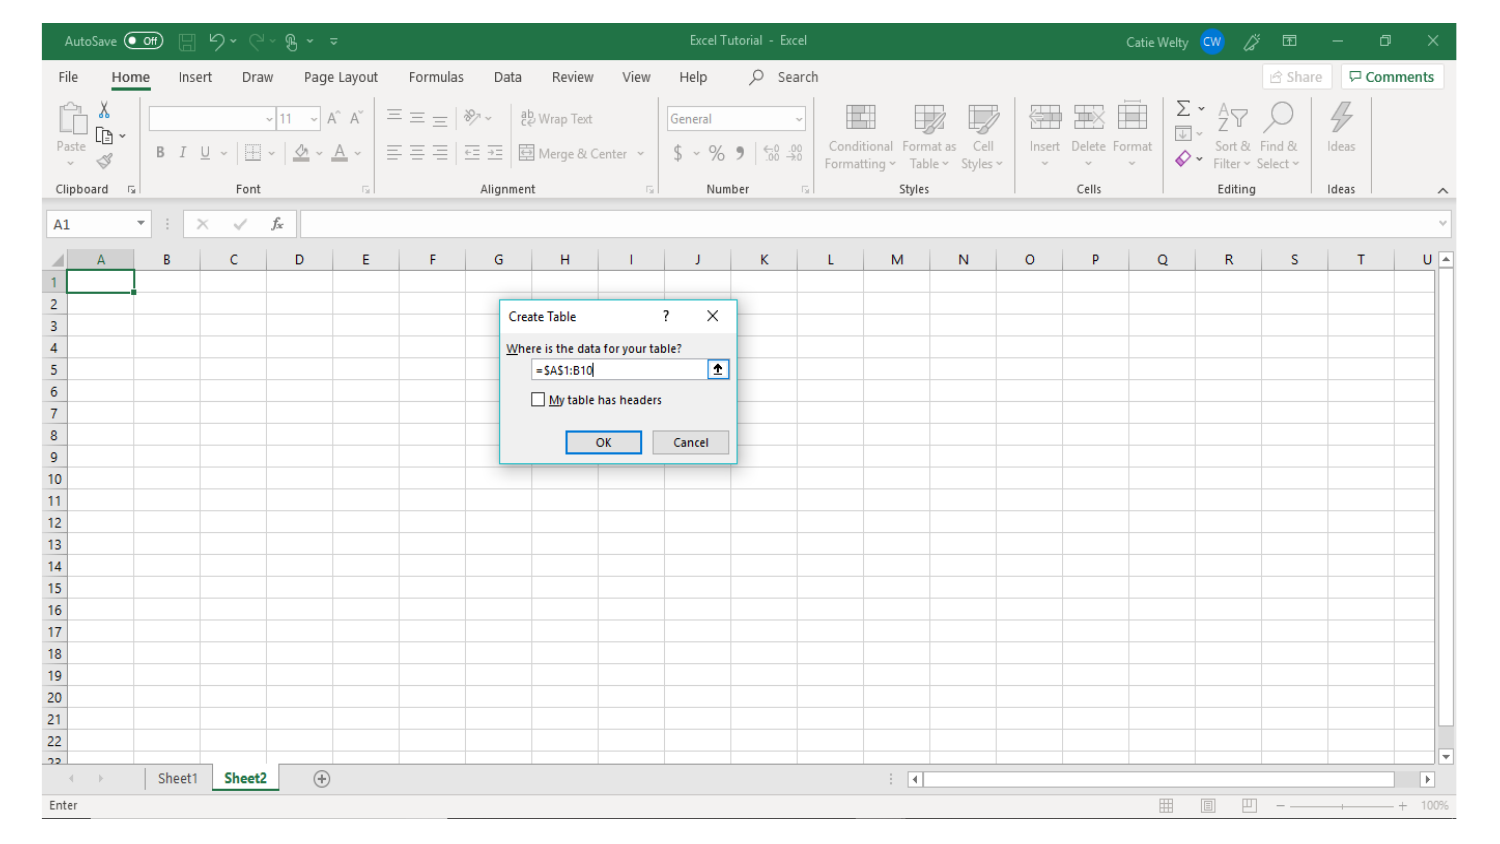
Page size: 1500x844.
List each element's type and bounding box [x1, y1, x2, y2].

picture [41, 23, 1457, 820]
